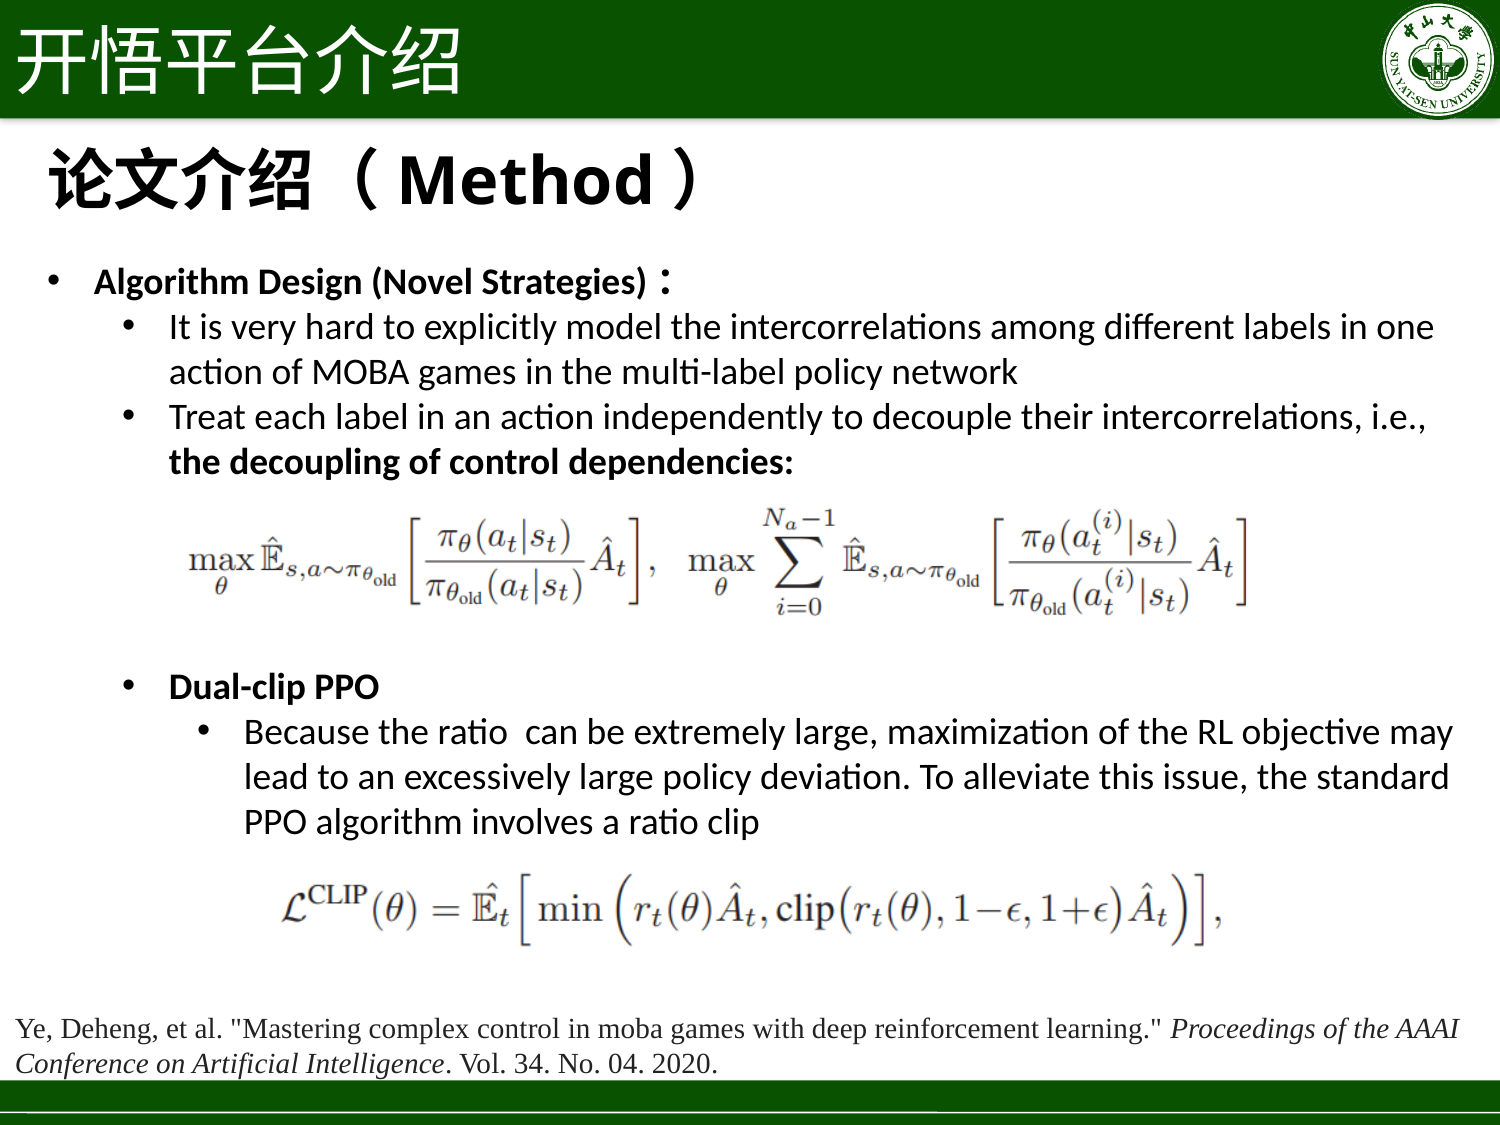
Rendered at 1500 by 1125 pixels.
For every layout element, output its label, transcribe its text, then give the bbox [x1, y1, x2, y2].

picture [1378, 0, 1498, 120]
text_box 开悟平台介绍 [0, 0, 1378, 119]
picture [684, 504, 1257, 621]
text_box [0, 1080, 1500, 1112]
picture [187, 512, 660, 615]
text_box 论文介绍（Method） [32, 130, 1438, 226]
text_box Ye, Deheng, et al. "Mastering complex control in moba games with deep reinforcement learning." Proceedings of the AAAI Conference on Artificial Intelligence. Vol. 34. No. 04. 2020. [0, 1001, 1494, 1087]
picture [276, 861, 1234, 949]
text_box [0, 1113, 1500, 1125]
